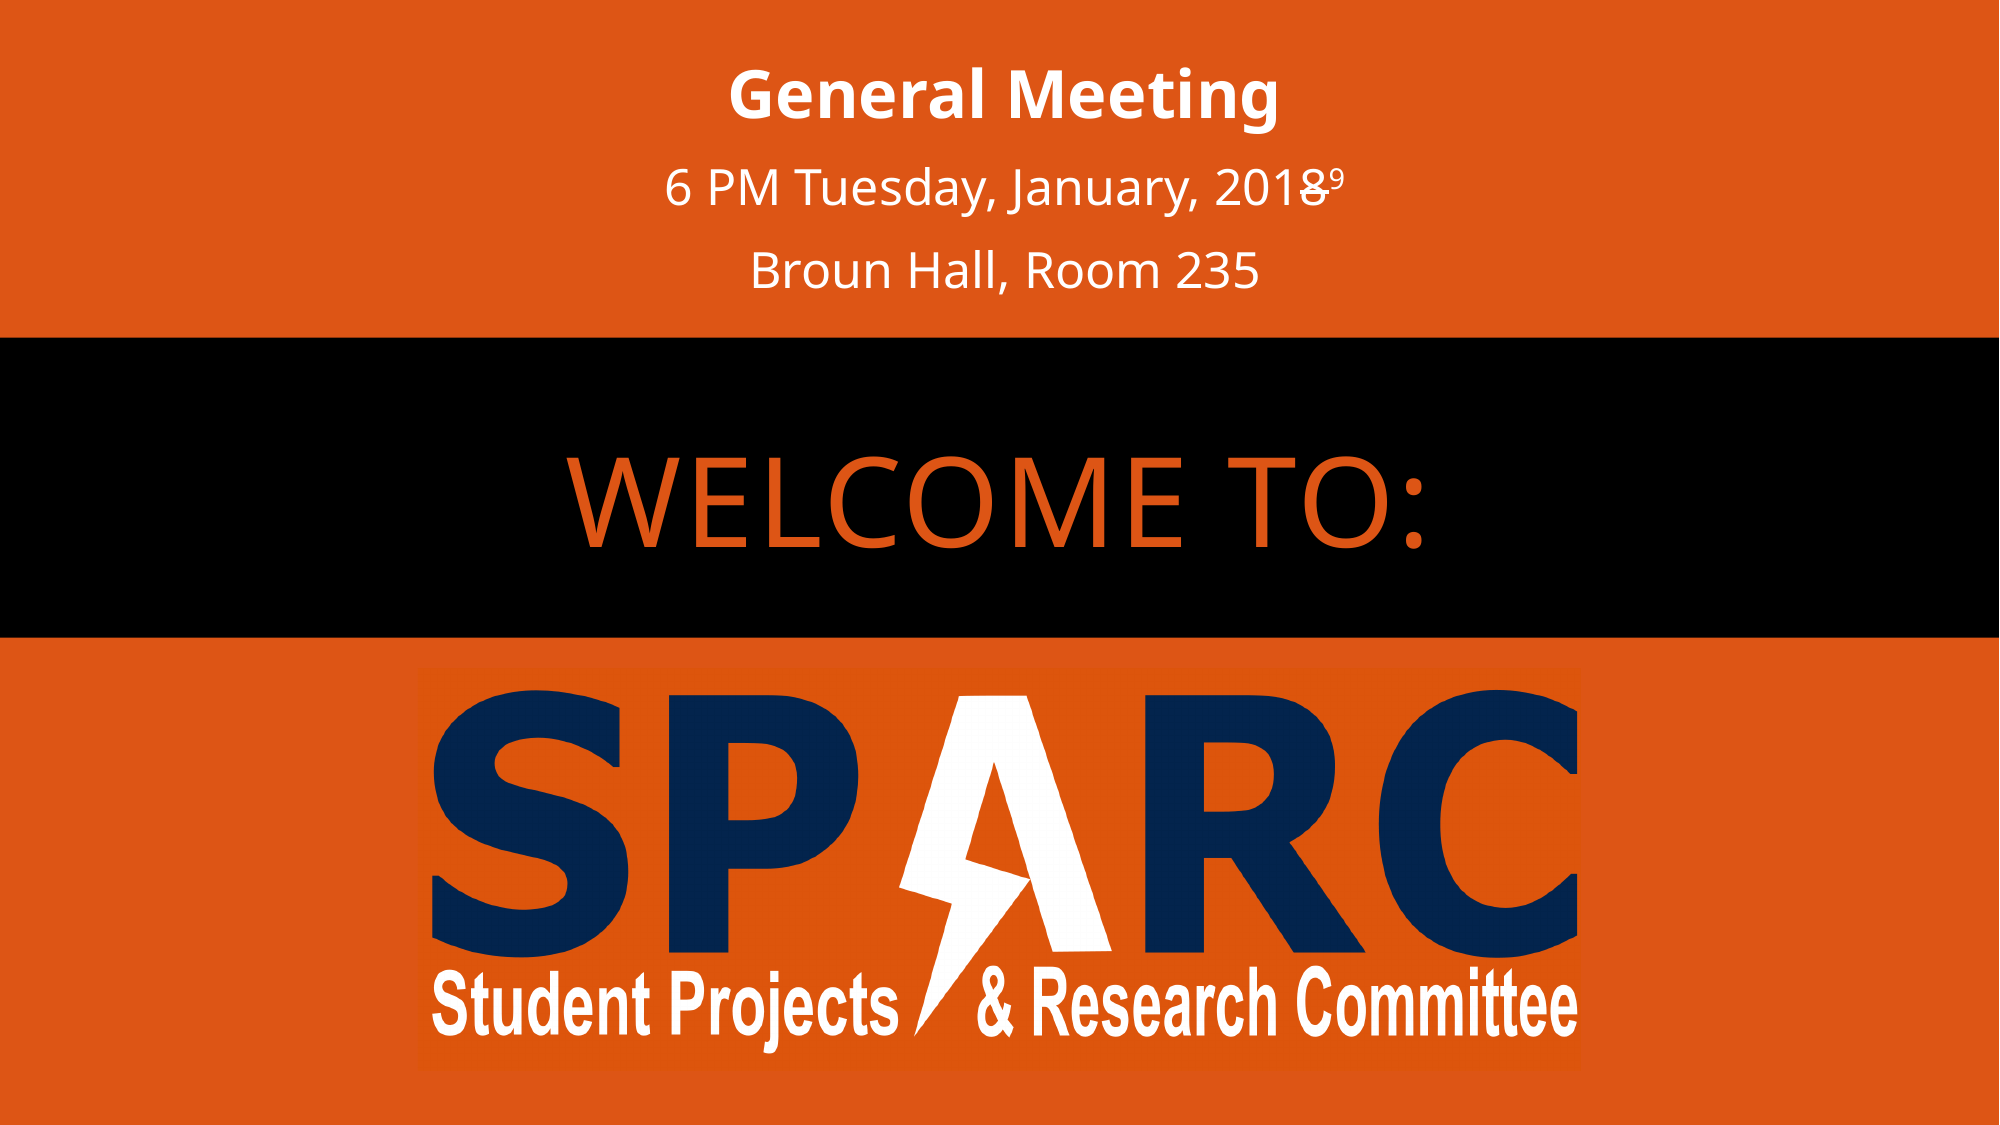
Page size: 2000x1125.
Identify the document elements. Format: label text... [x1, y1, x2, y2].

text_box Welcome to: [386, 331, 1613, 691]
text_box General Meeting 6 PM Tuesday, January, 20189 Broun Hall, Room 235 [68, 53, 1942, 312]
picture [417, 668, 1582, 1072]
